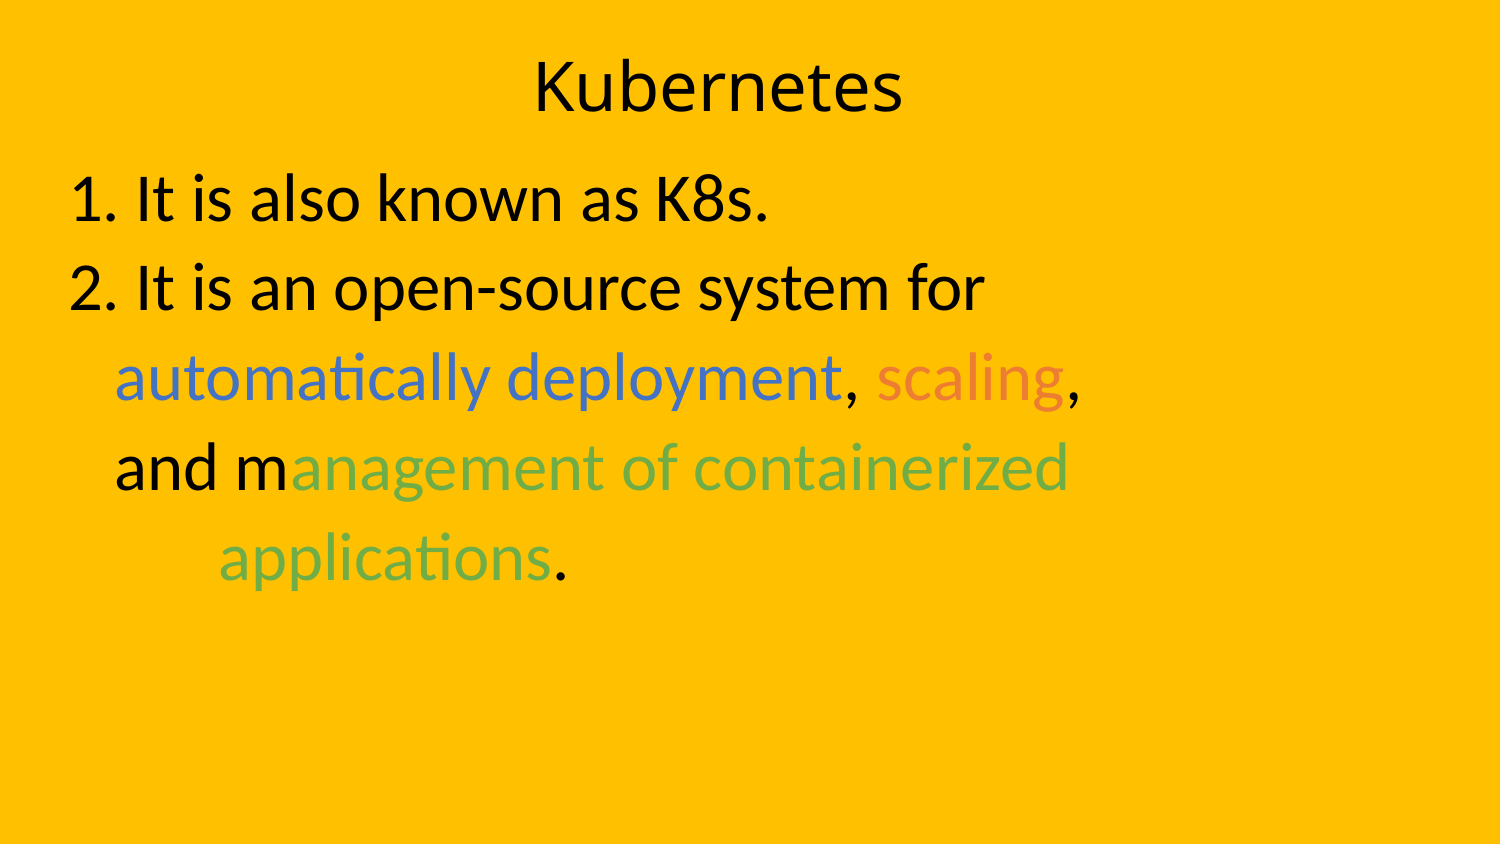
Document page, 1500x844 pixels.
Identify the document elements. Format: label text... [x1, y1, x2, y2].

title Kubernetes [103, 0, 1397, 180]
list 1. It is also known as K8s. 2. It is an open-source system for automatically deployment, scaling, and management of containerized applications. [53, 154, 1327, 690]
